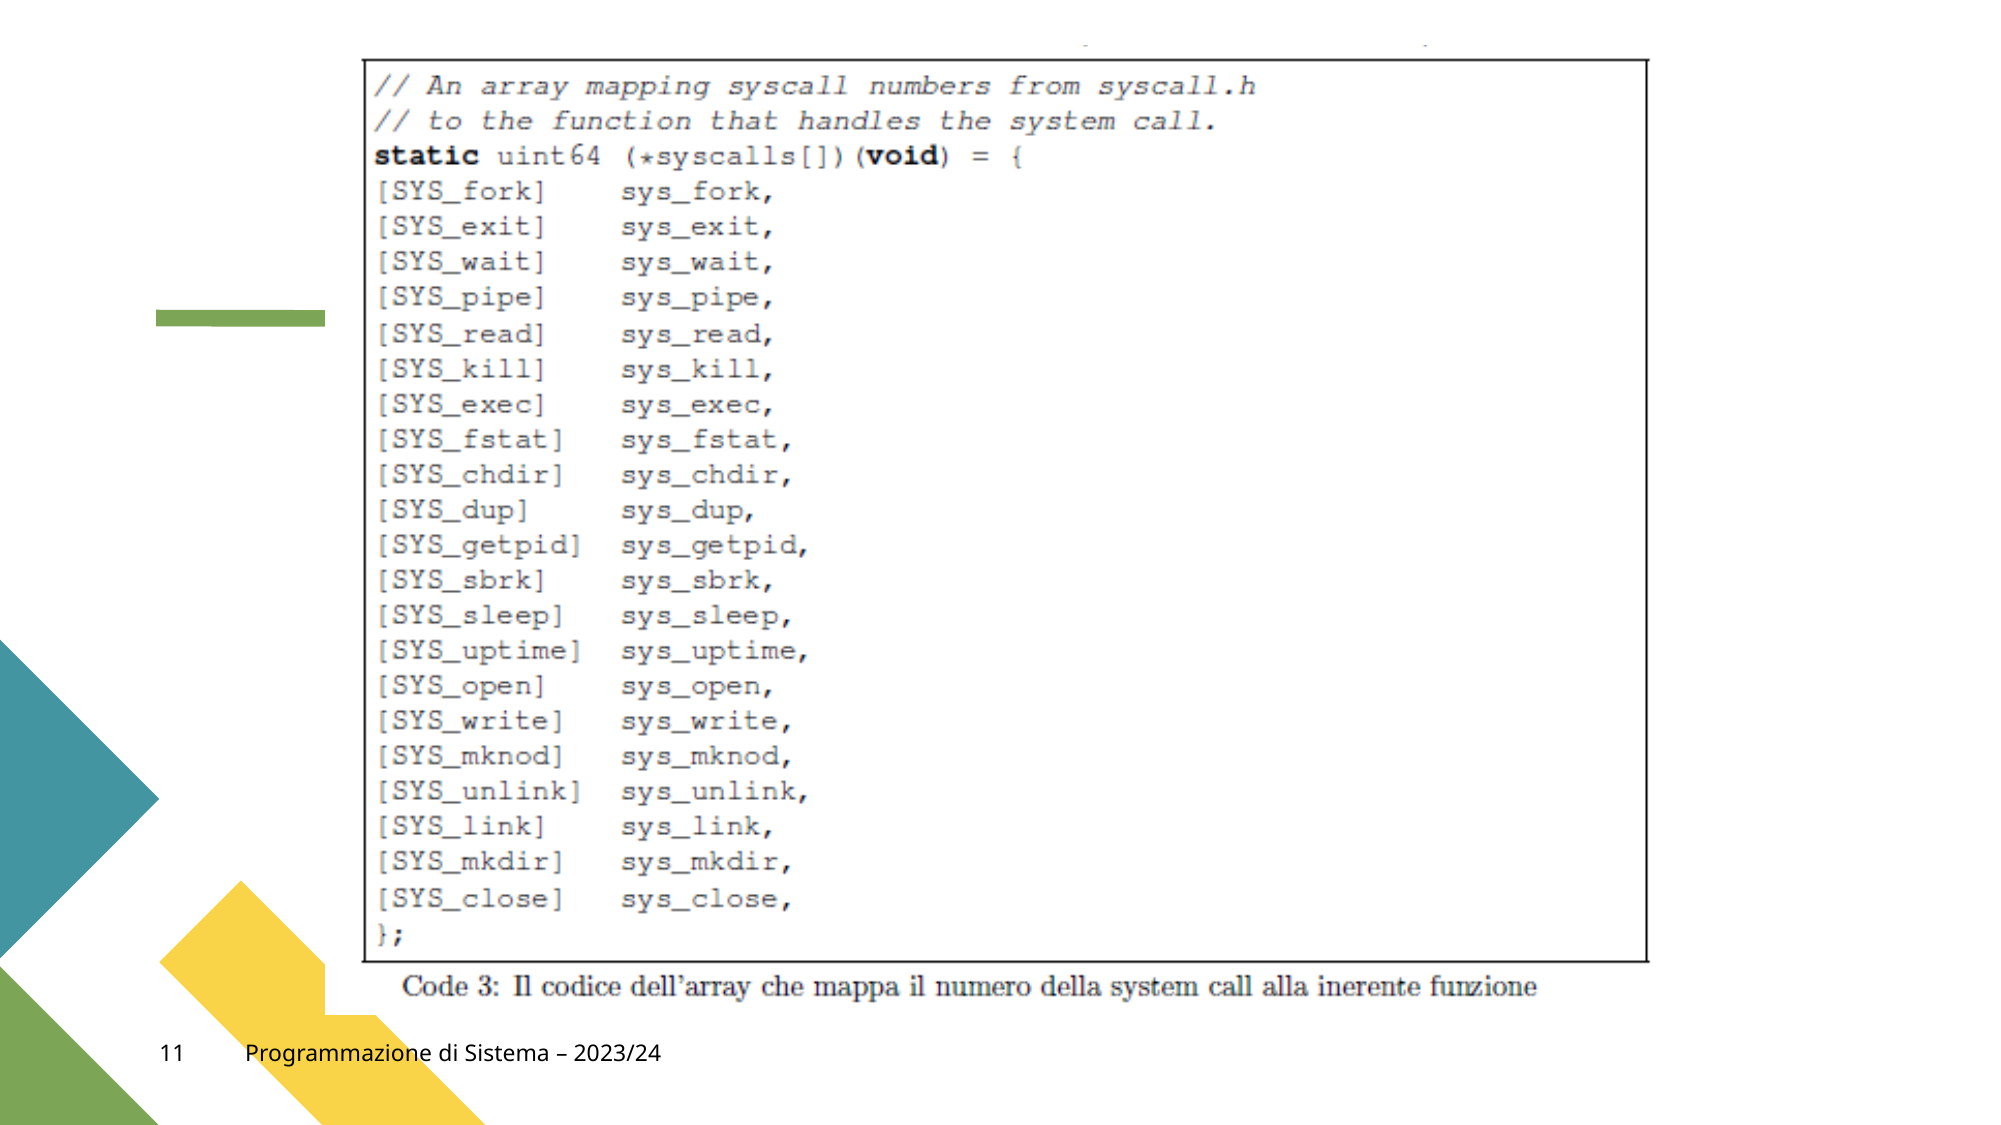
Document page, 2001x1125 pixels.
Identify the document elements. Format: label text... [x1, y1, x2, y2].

slide_number 11 [159, 1038, 246, 1080]
picture [325, 45, 1675, 1016]
footer Programmazione di Sistema – 2023/24 [246, 1038, 664, 1080]
